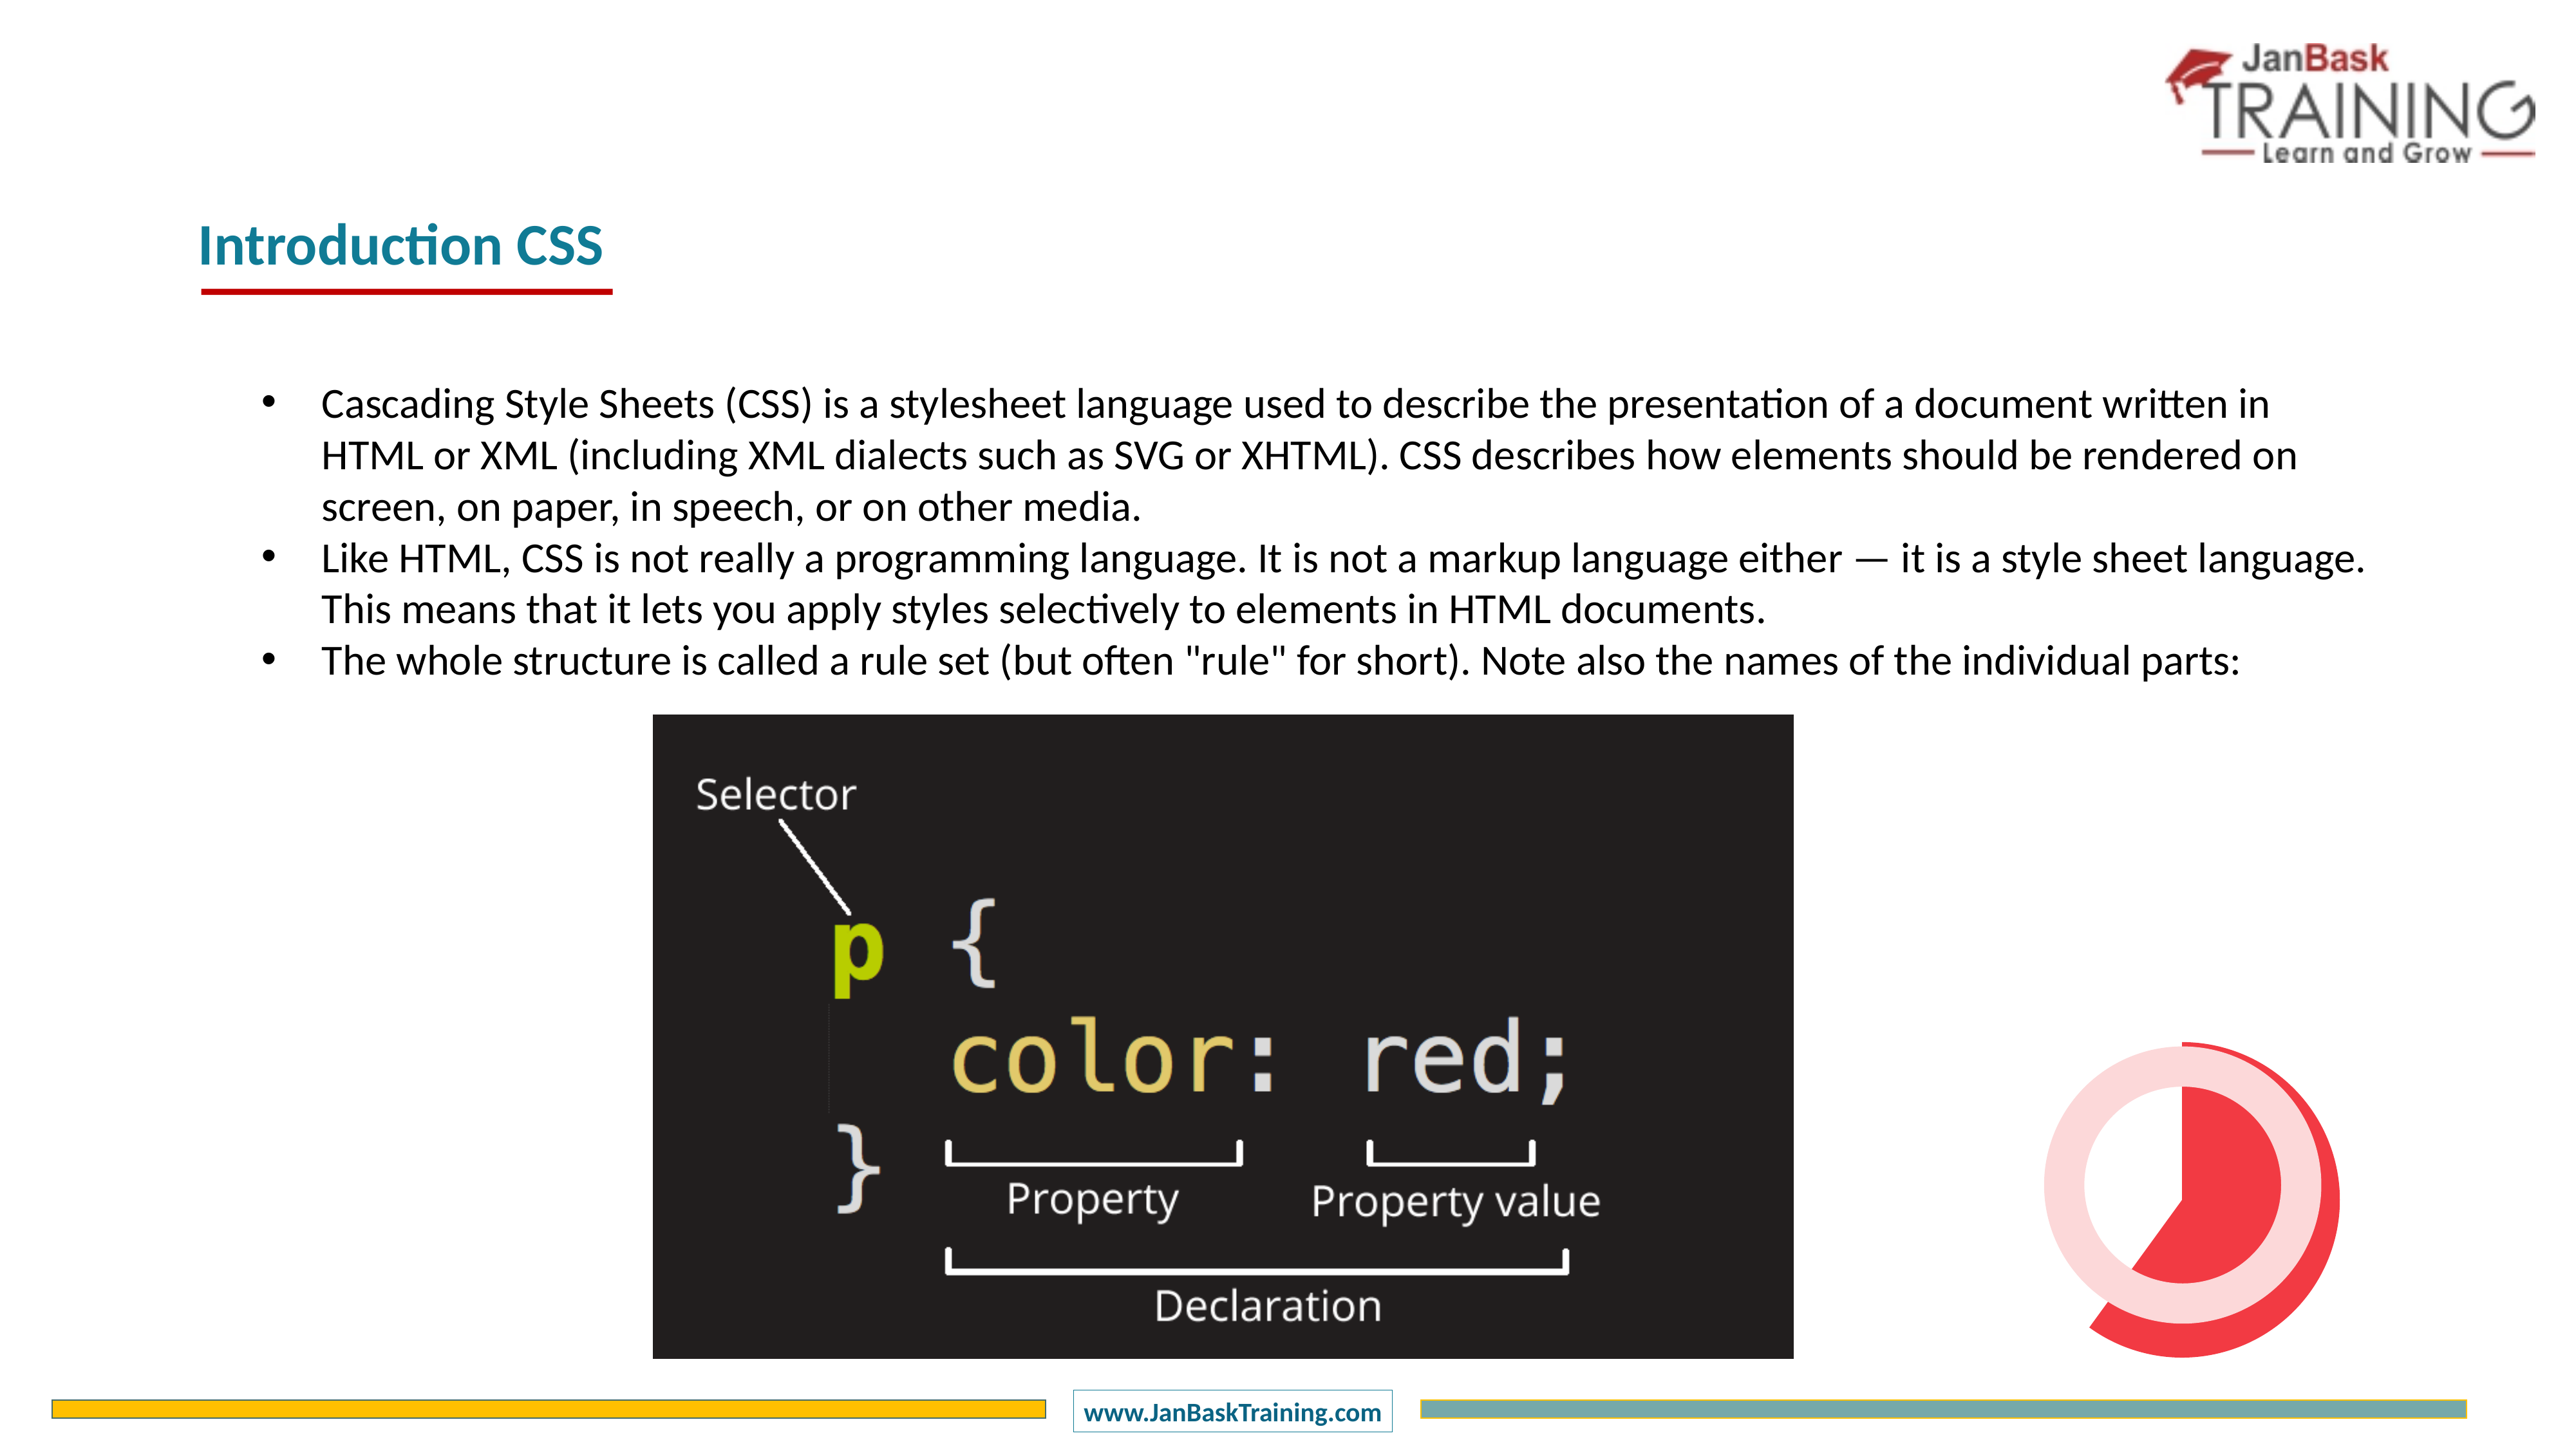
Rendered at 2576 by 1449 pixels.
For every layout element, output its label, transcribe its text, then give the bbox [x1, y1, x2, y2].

picture [653, 715, 1794, 1359]
picture [2165, 43, 2535, 163]
text_box Cascading Style Sheets (CSS) is a stylesheet language used to describe the presentation of a document written in HTML or XML (including XML dialects such as SVG or XHTML). CSS describes how elements should be rendered on screen, on paper, in speech, or on other media. Like HTML, CSS is not really a programming language. It is not a markup language either — it is a style sheet language. This means that it lets you apply styles selectively to elements in HTML documents. The whole structure is called a rule set (but often "rule" for short). Note also the names of the individual parts: [256, 370, 2376, 689]
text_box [2022, 1040, 2342, 1360]
text_box Introduction CSS [193, 201, 2000, 282]
